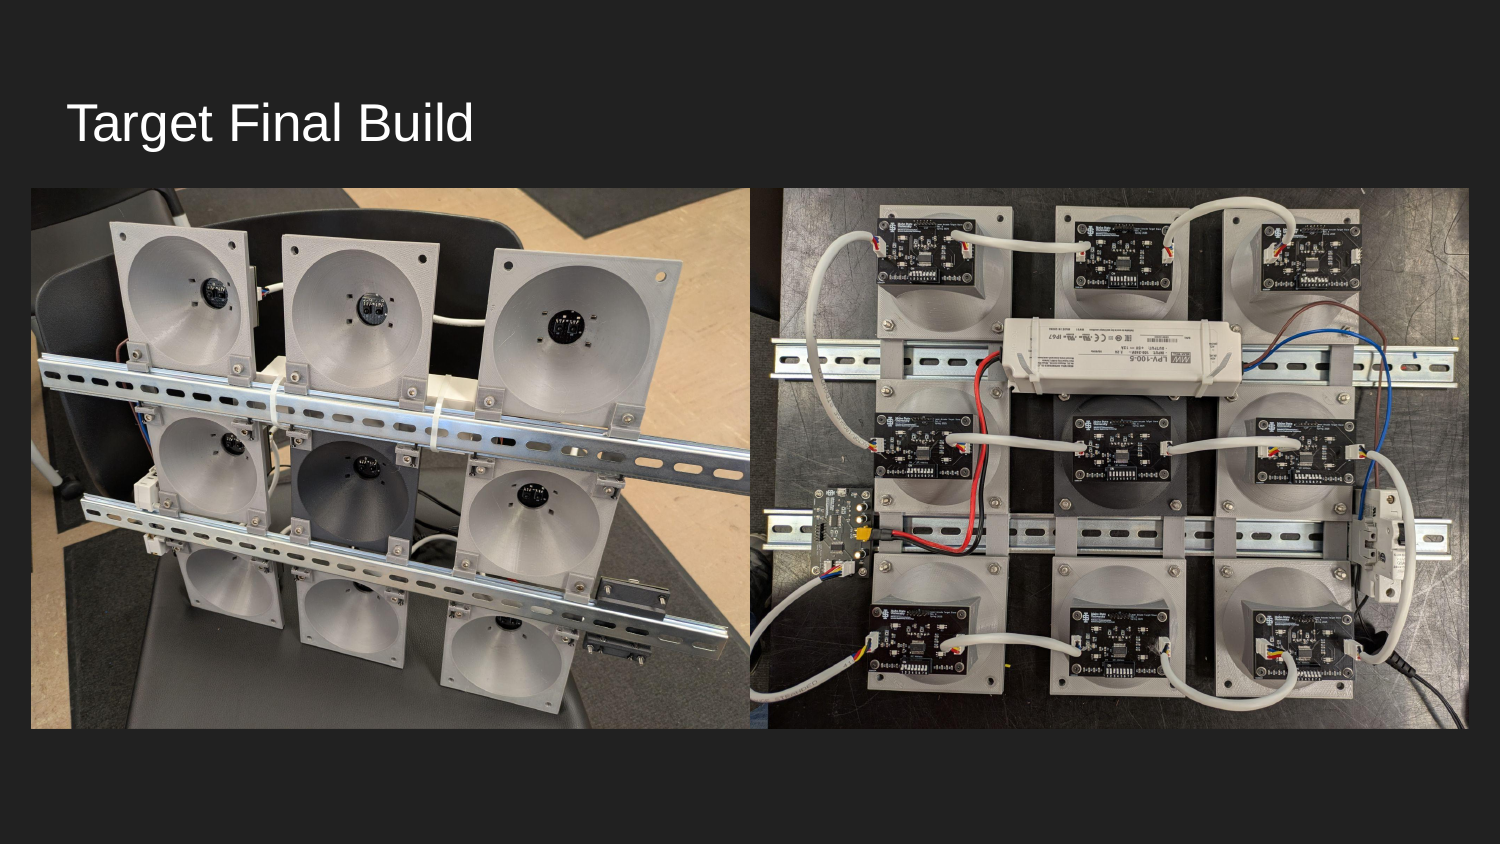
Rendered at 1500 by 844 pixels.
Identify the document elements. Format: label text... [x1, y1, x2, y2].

title Target Final Build [51, 72, 1449, 167]
picture [30, 188, 1469, 729]
